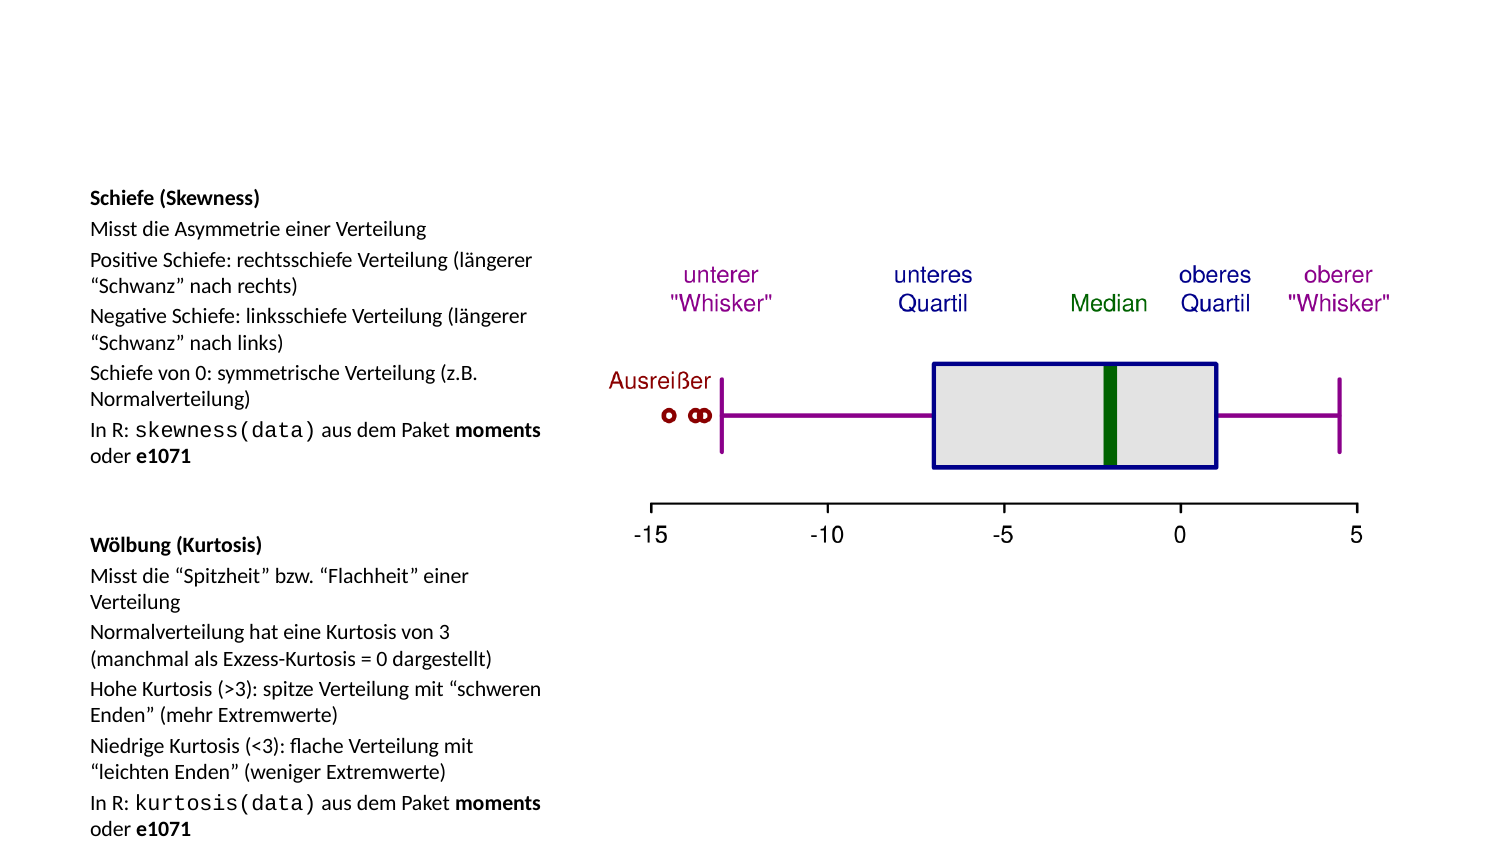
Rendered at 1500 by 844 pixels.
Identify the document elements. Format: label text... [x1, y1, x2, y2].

list Schiefe (Skewness) Misst die Asymmetrie einer Verteilung Positive Schiefe: rechtsschiefe Verteilung (längerer “Schwanz” nach rechts) Negative Schiefe: linksschiefe Verteilung (längerer “Schwanz” nach links) Schiefe von 0: symmetrische Verteilung (z.B. Normalverteilung) In R: skewness(data) aus dem Paket moments oder e1071 Wölbung (Kurtosis) Misst die “Spitzheit” bzw. “Flachheit” einer Verteilung Normalverteilung hat eine Kurtosis von 3 (manchmal als Exzess-Kurtosis = 0 dargestellt) Hohe Kurtosis (>3): spitze Verteilung mit “schweren Enden” (mehr Extremwerte) Niedrige Kurtosis (<3): flache Verteilung mit “leichten Enden” (weniger Extremwerte) In R: kurtosis(data) aus dem Paket moments oder e1071 Positionskennwerte Quantile und Perzentile Teile die Daten in gleich große Teile Median = 0,5-Quantil (50%-Perzentil) Quartile teilen die Daten in vier gleiche Teile: Q1 = 0,25-Quantil (25%-Perzentil) Q2 = 0,5-Quantil (50%-Perzentil) = Median Q3 = 0,75-Quantil (75%-Perzentil) In R: quantile(data, probs = c(0.25, 0.5, 0.75)) für Quartile Boxplot [75, 176, 569, 754]
picture [585, 224, 1424, 561]
